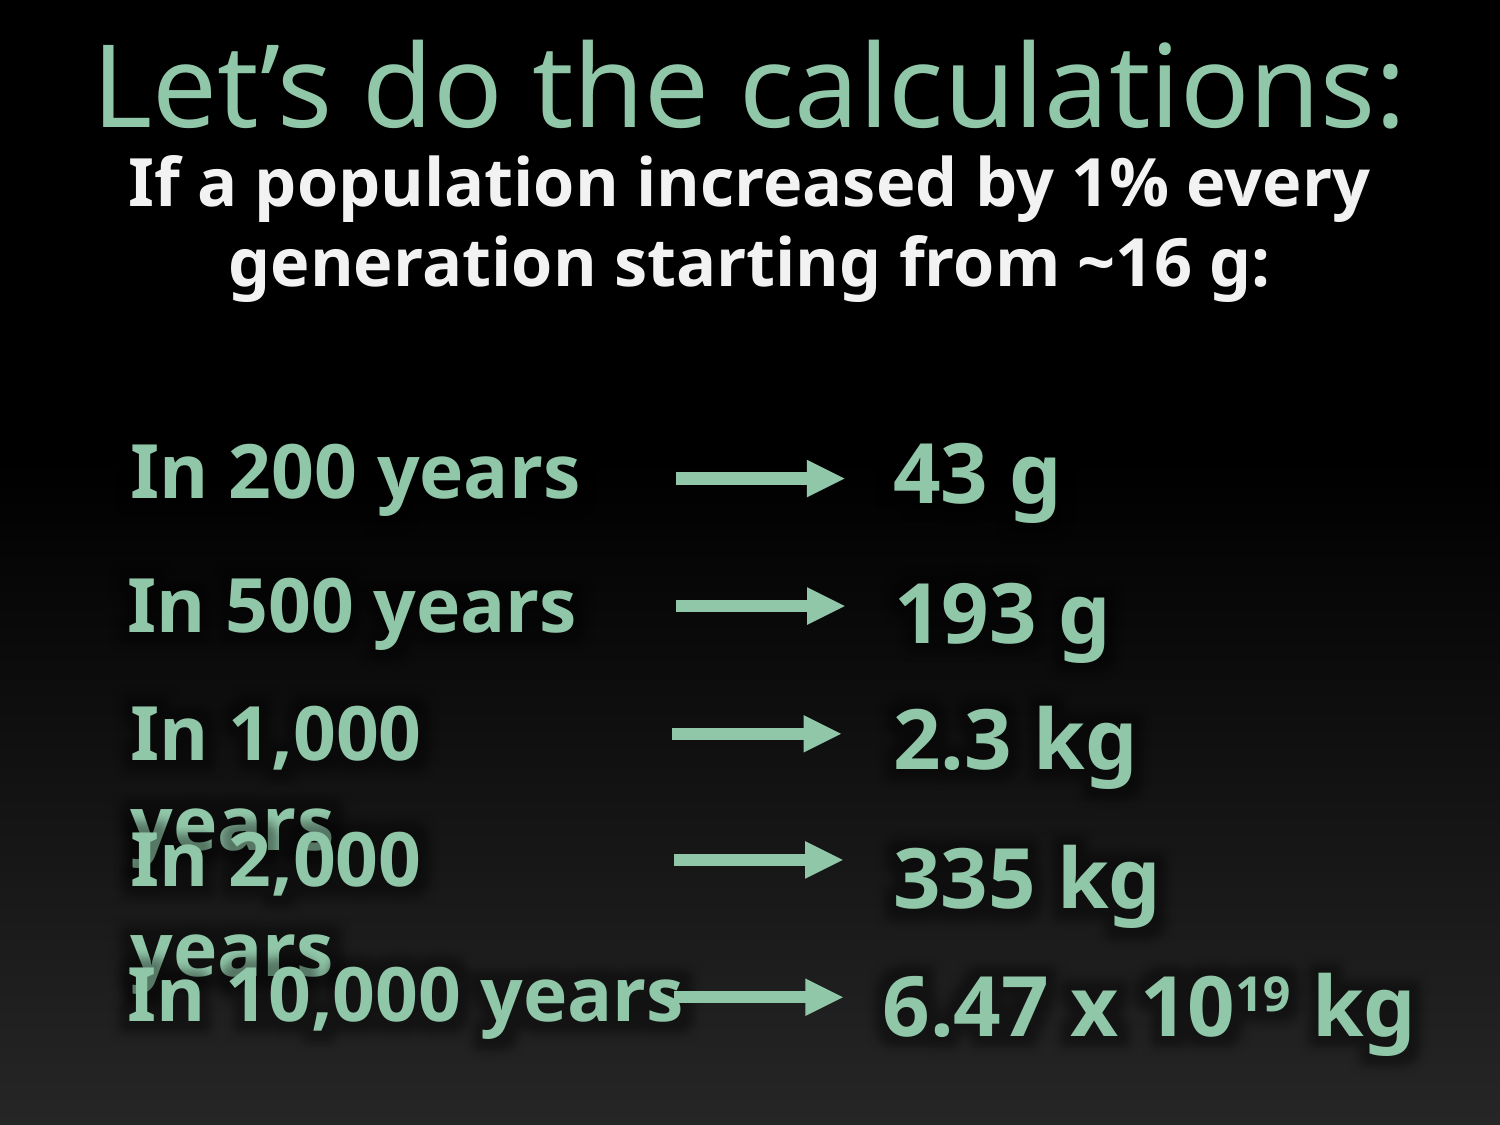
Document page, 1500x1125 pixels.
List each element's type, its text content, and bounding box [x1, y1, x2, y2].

list If a population increased by 1% every generation starting from ~16 g: [75, 132, 1425, 875]
text_box In 200 years [116, 416, 641, 521]
text_box 6.47 x 1019 kg [867, 945, 1442, 1125]
text_box In 500 years [112, 549, 638, 655]
text_box 43 g [878, 412, 1154, 528]
text_box 2.3 kg [878, 678, 1154, 794]
text_box In 2,000 years [115, 803, 641, 922]
title Let’s do the calculations: [75, 0, 1425, 132]
text_box In 1,000 years [116, 677, 641, 786]
text_box In 10,000 years [112, 939, 700, 1045]
text_box 335 kg [878, 817, 1343, 929]
text_box 193 g [879, 552, 1155, 661]
